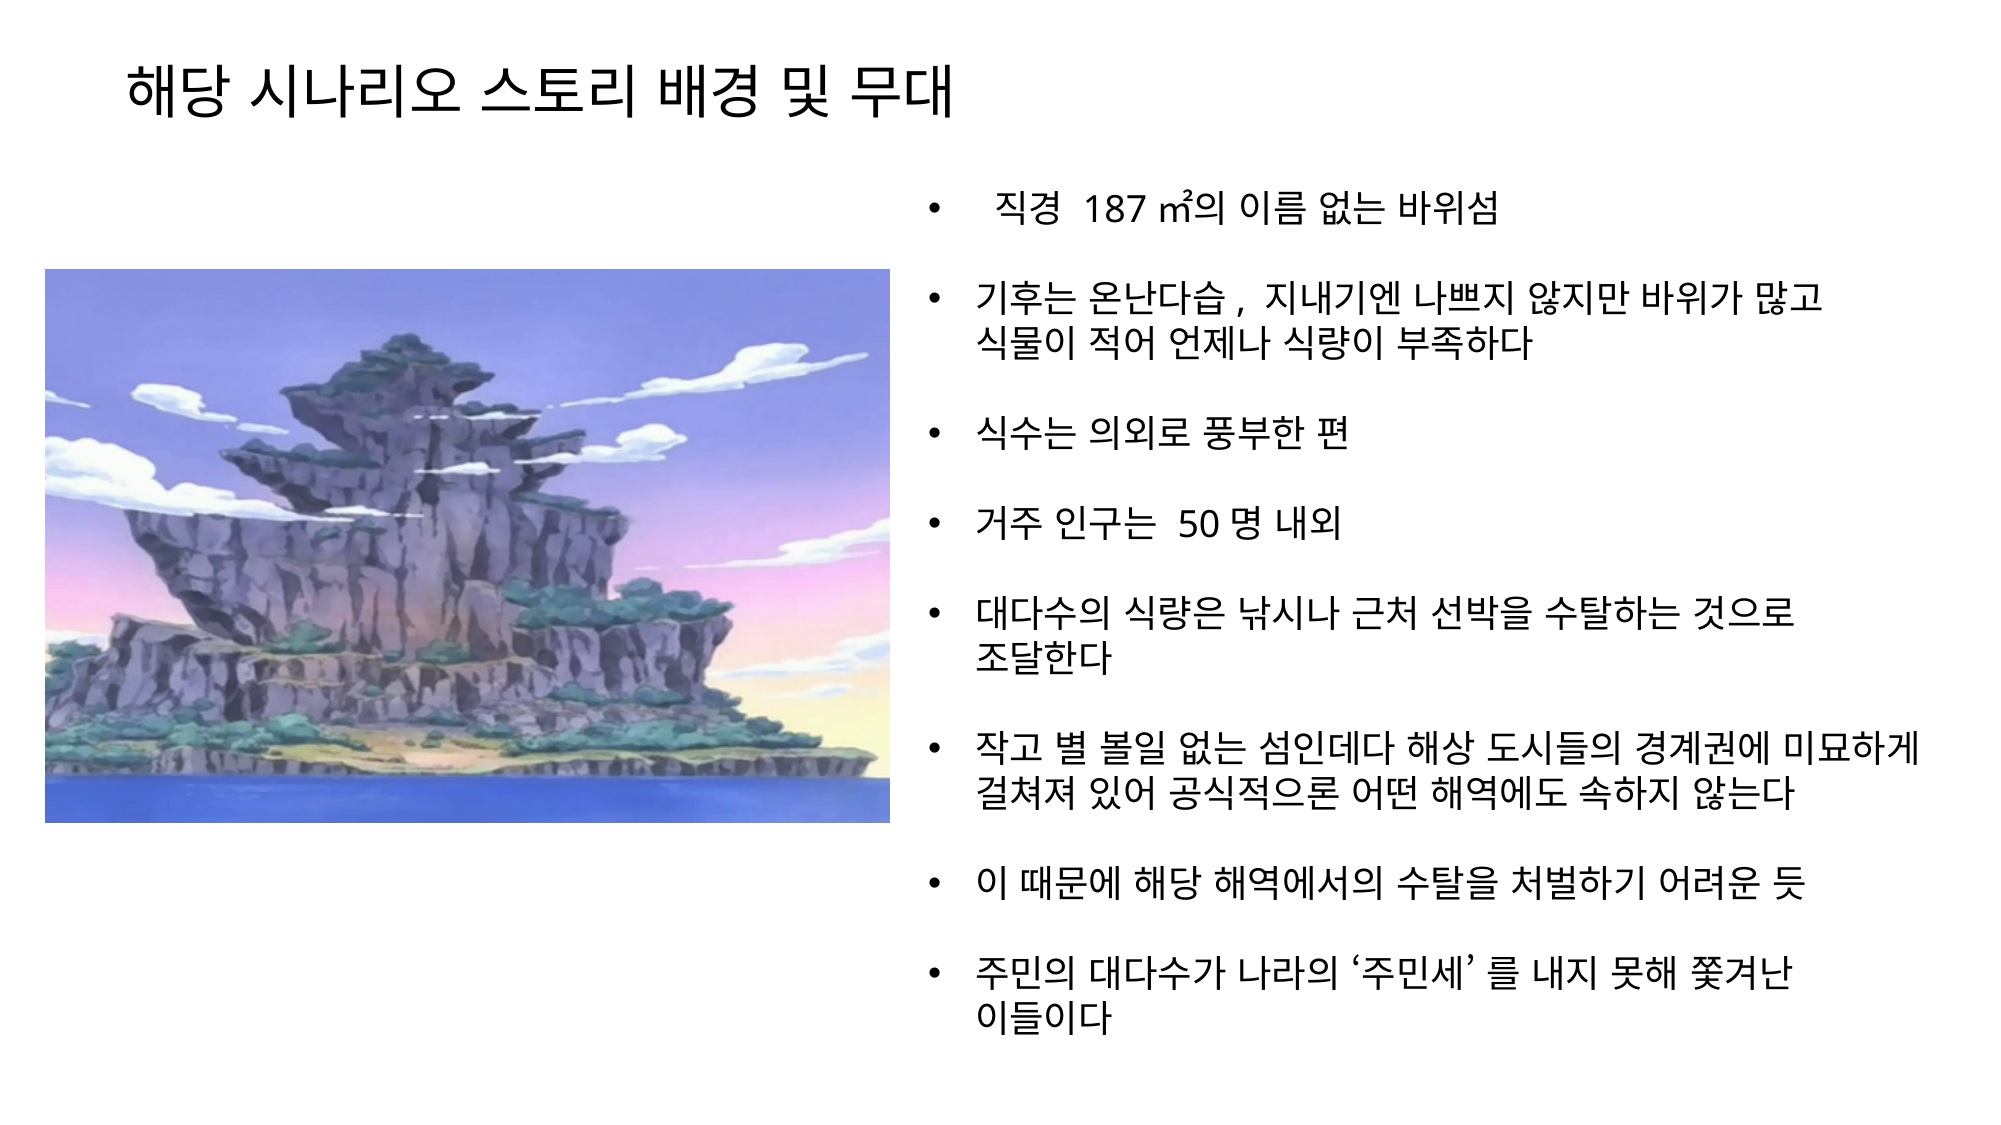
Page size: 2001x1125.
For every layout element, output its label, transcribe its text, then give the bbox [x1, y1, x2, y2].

picture [44, 269, 890, 823]
text_box 해당 시나리오 스토리 배경 및 무대 [110, 48, 971, 133]
text_box 직경 187㎡의 이름 없는 바위섬 기후는 온난다습, 지내기엔 나쁘지 않지만 바위가 많고 식물이 적어 언제나 식량이 부족하다 식수는 의외로 풍부한 편 거주 인구는 50명 내외 대다수의 식량은 낚시나 근처 선박을 수탈하는 것으로 조달한다 작고 별 볼일 없는 섬인데다 해상 도시들의 경계권에 미묘하게 걸쳐져 있어 공식적으론 어떤 해역에도 속하지 않는다 이 때문에 해당 해역에서의 수탈을 처벌하기 어려운 듯 주민의 대다수가 나라의 ‘주민세’ 를 내지 못해 쫓겨난 이들이다 [913, 177, 1939, 1048]
